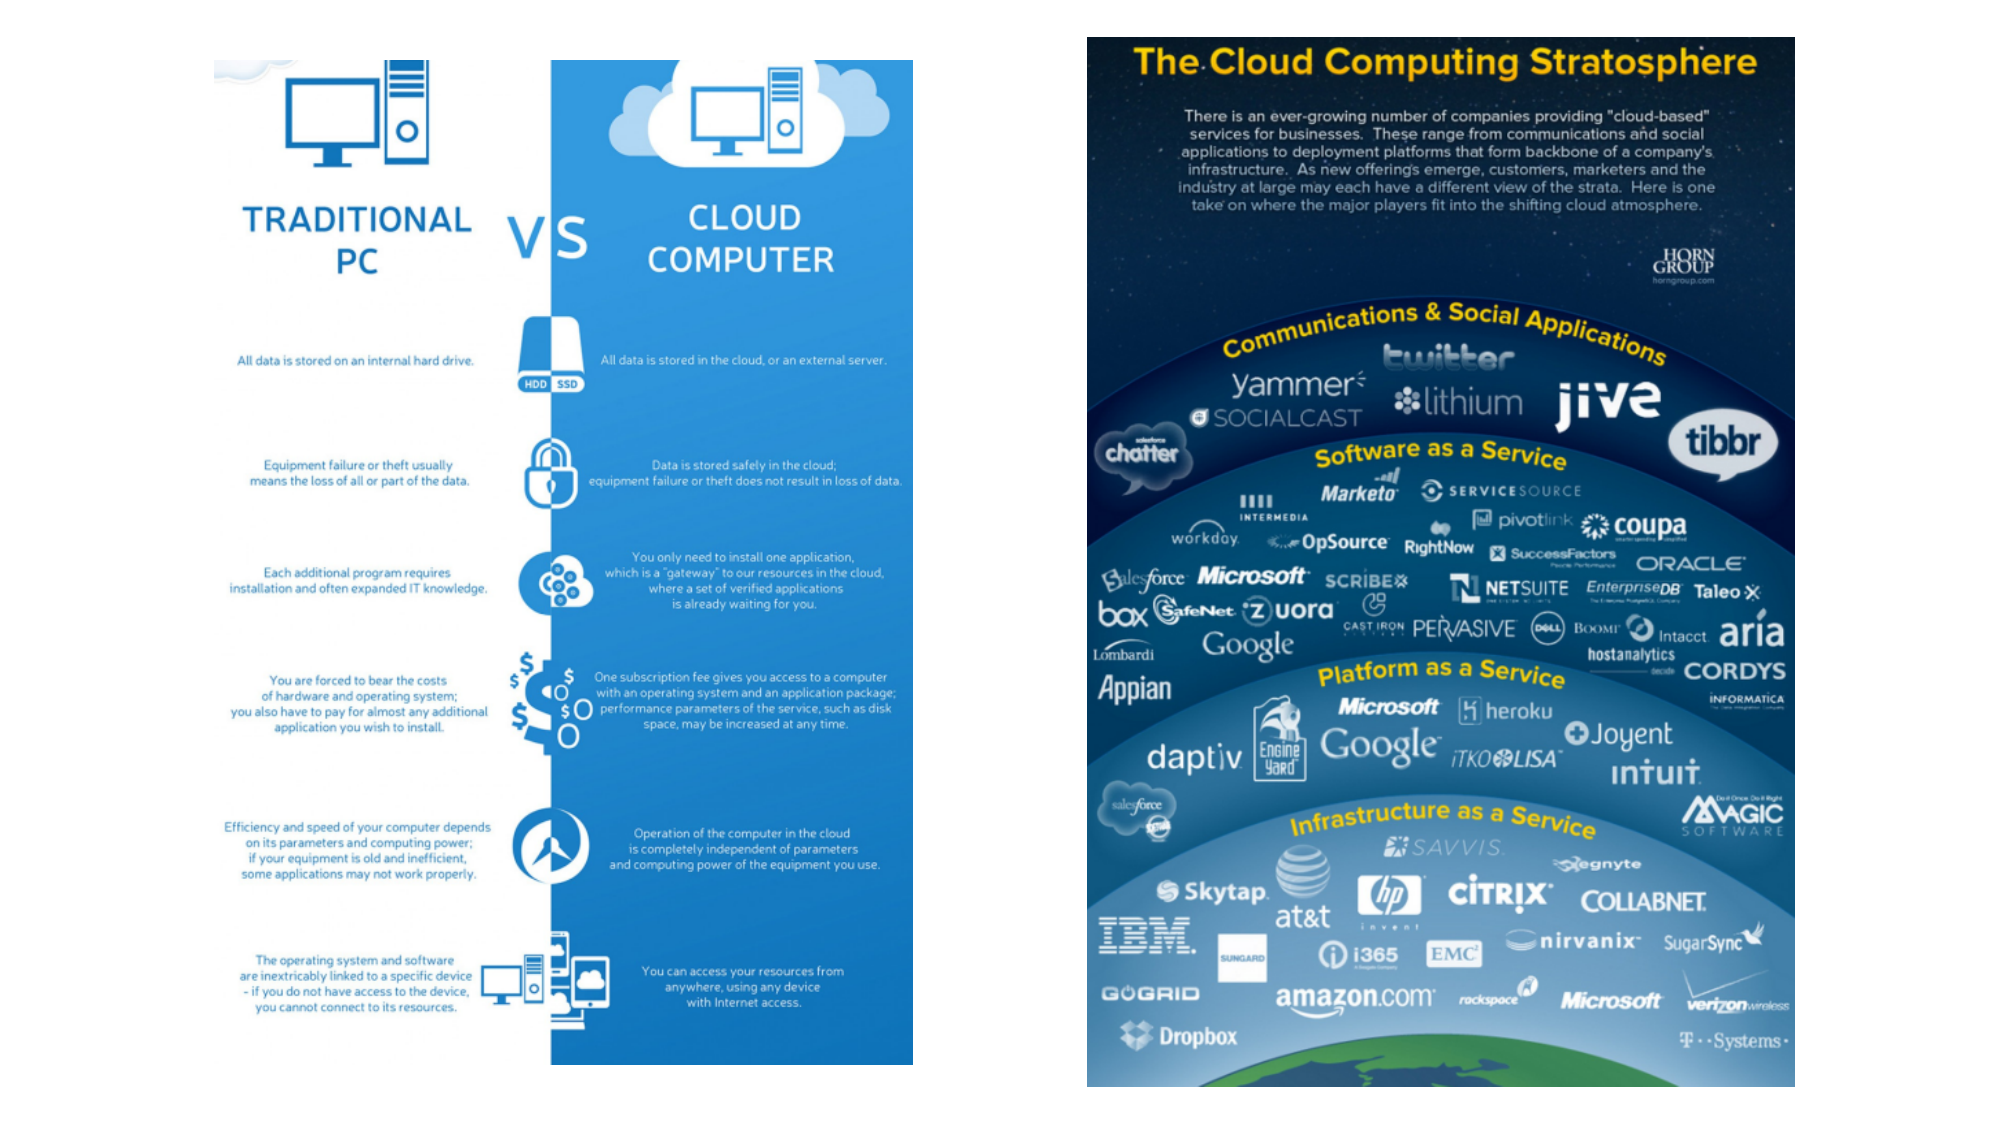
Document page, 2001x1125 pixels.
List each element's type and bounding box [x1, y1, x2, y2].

picture [1087, 37, 1795, 1088]
picture [214, 60, 913, 1065]
